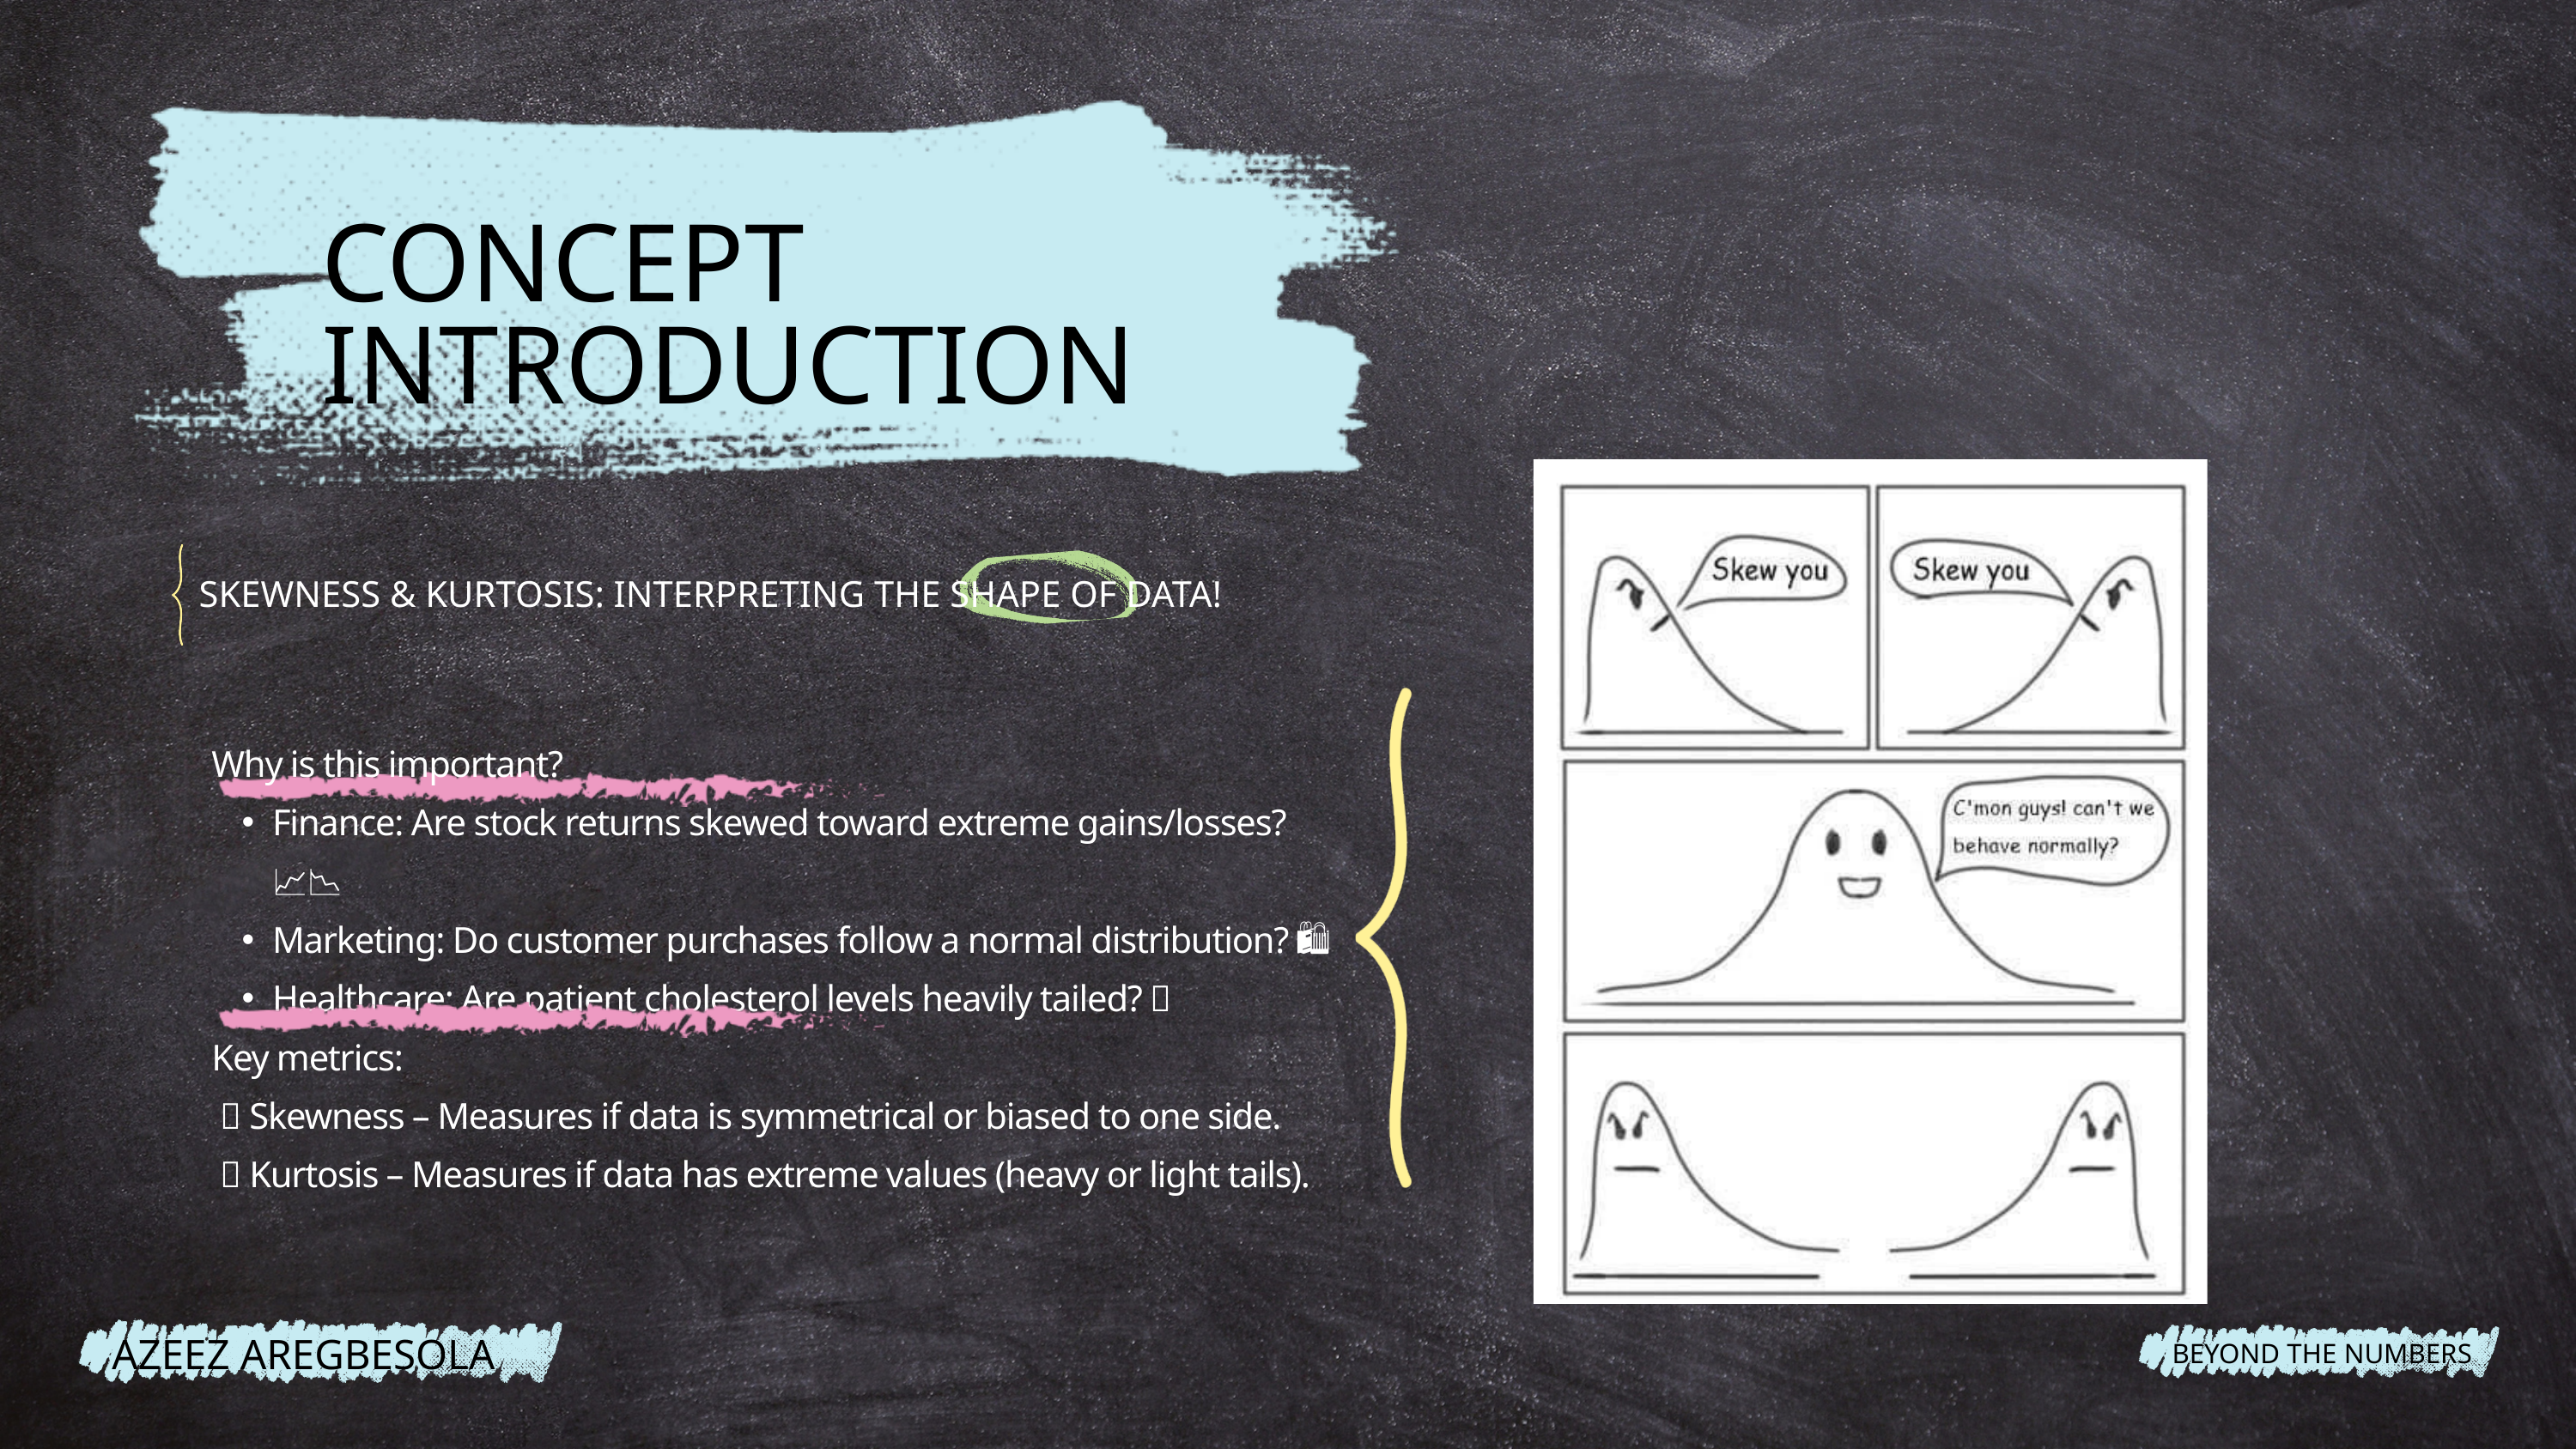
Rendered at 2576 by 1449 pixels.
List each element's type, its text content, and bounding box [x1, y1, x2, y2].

text_box [216, 1002, 908, 1038]
text_box [2409, 1324, 2500, 1379]
text_box [123, 100, 1414, 491]
text_box [962, 615, 1139, 631]
text_box CONCEPT INTRODUCTION [321, 221, 1388, 426]
text_box [957, 546, 1136, 574]
text_box BEYOND THE NUMBERS [1835, 1339, 2473, 1369]
text_box [240, 1319, 562, 1332]
text_box SKEWNESS & KURTOSIS: INTERPRETING THE SHAPE OF DATA! [198, 574, 1484, 615]
text_box [1355, 684, 1414, 1191]
text_box [1533, 459, 2208, 1304]
text_box [172, 543, 184, 646]
text_box [2138, 1369, 2409, 1379]
text_box [2138, 1324, 2409, 1339]
text_box [240, 1378, 562, 1384]
text_box [0, 0, 2576, 1449]
text_box [78, 1319, 240, 1384]
text_box Why is this important? Finance: Are stock returns skewed toward extreme gains/losses? 📈📉 Marketing: Do customer purchases follow a normal distribution? 🛍️ Healthcare: Are patient cholesterol levels heavily tailed? 🏥 Key metrics: ✅ Skewness – Measures if data is symmetrical or biased to one side. ✅ Kurtosis – Measures if data has extreme values (heavy or light tails). [211, 725, 1358, 1254]
text_box AZEEZ AREGBESOLA [112, 1332, 738, 1378]
